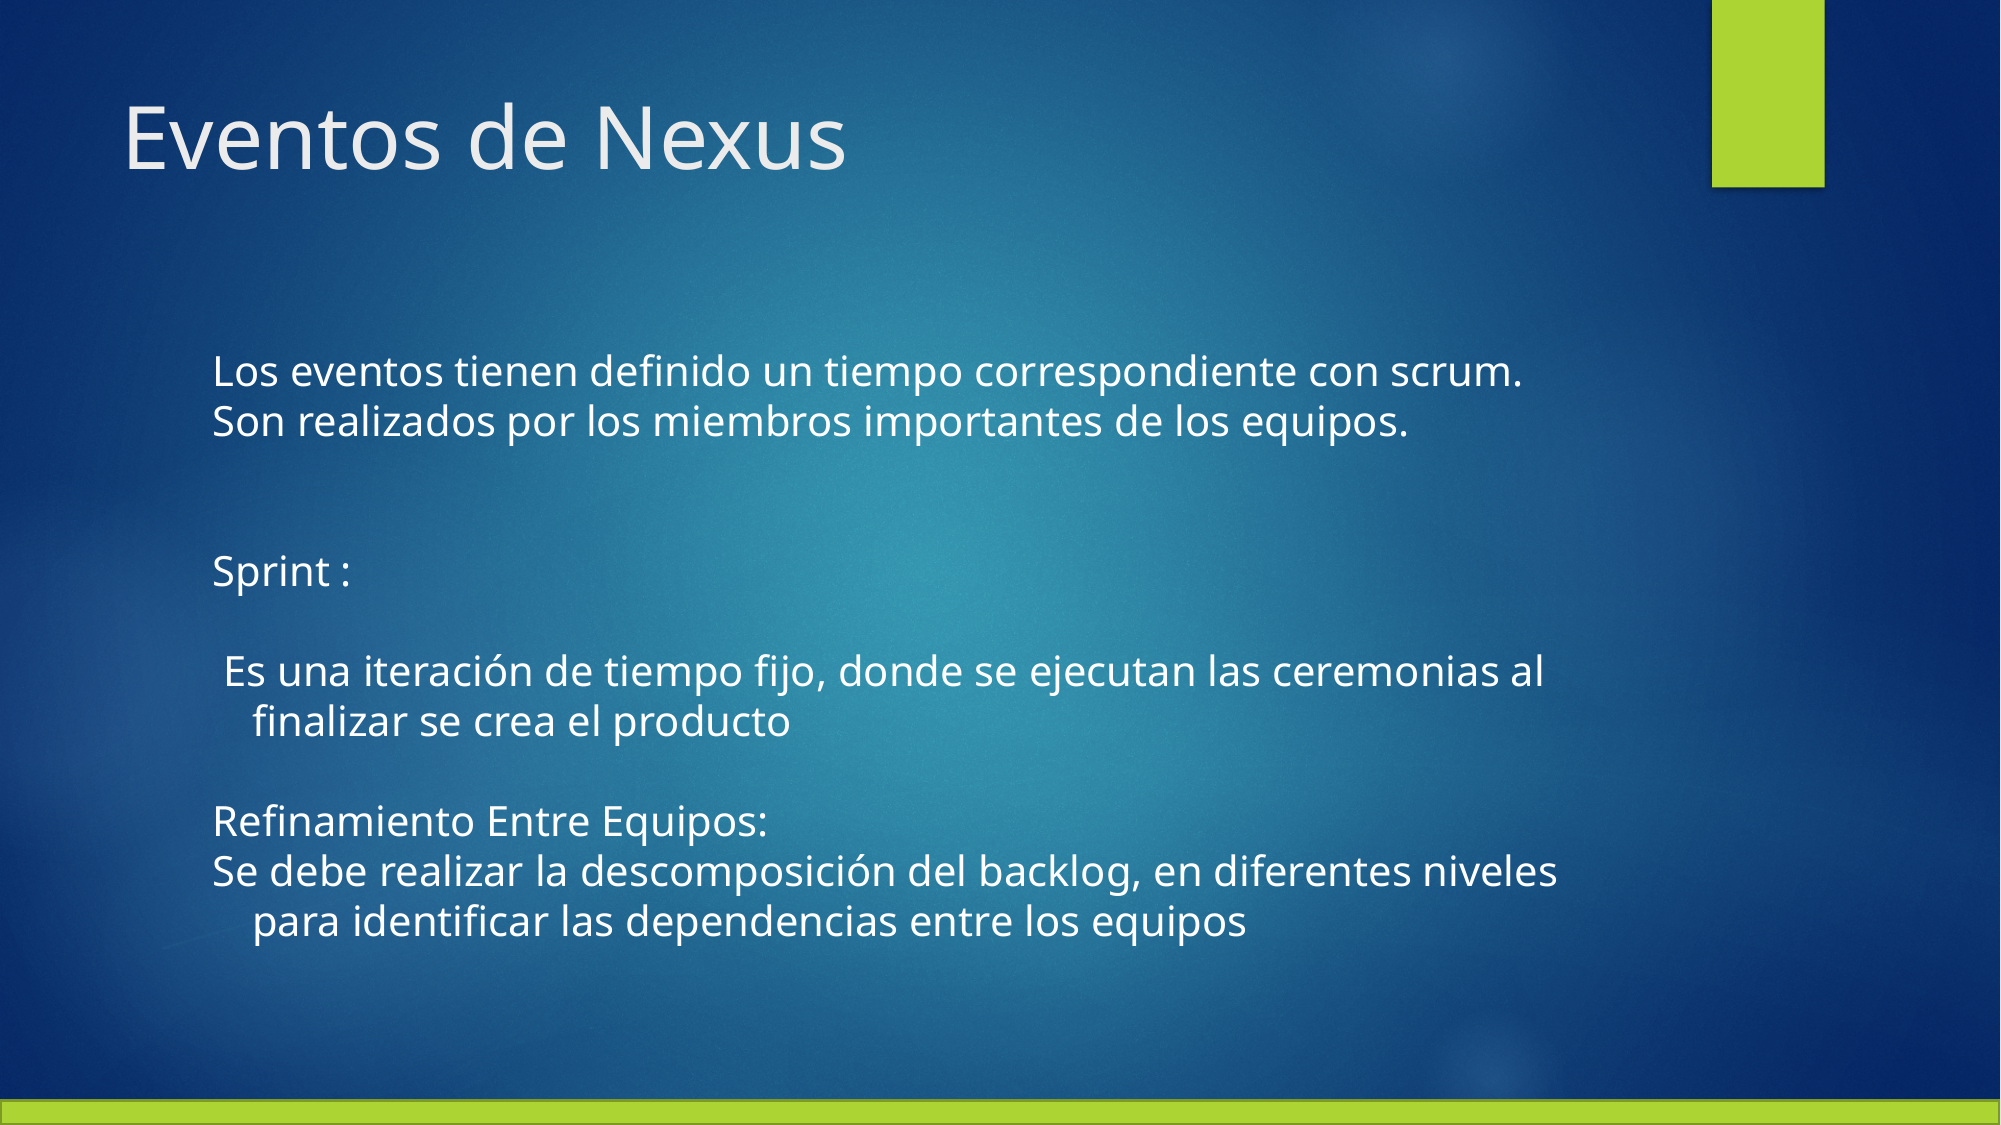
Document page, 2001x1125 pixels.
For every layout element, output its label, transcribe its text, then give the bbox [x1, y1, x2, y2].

title Eventos de Nexus [106, 74, 1649, 304]
list Los eventos tienen definido un tiempo correspondiente con scrum. Son realizados por los miembros importantes de los equipos. Sprint : Es una iteración de tiempo fijo, donde se ejecutan las ceremonias al finalizar se crea el producto Refinamiento Entre Equipos: Se debe realizar la descomposición del backlog, en diferentes niveles para identificar las dependencias entre los equipos [181, 336, 1649, 1025]
text_box [0, 1100, 2000, 1125]
picture [0, 0, 2001, 1125]
